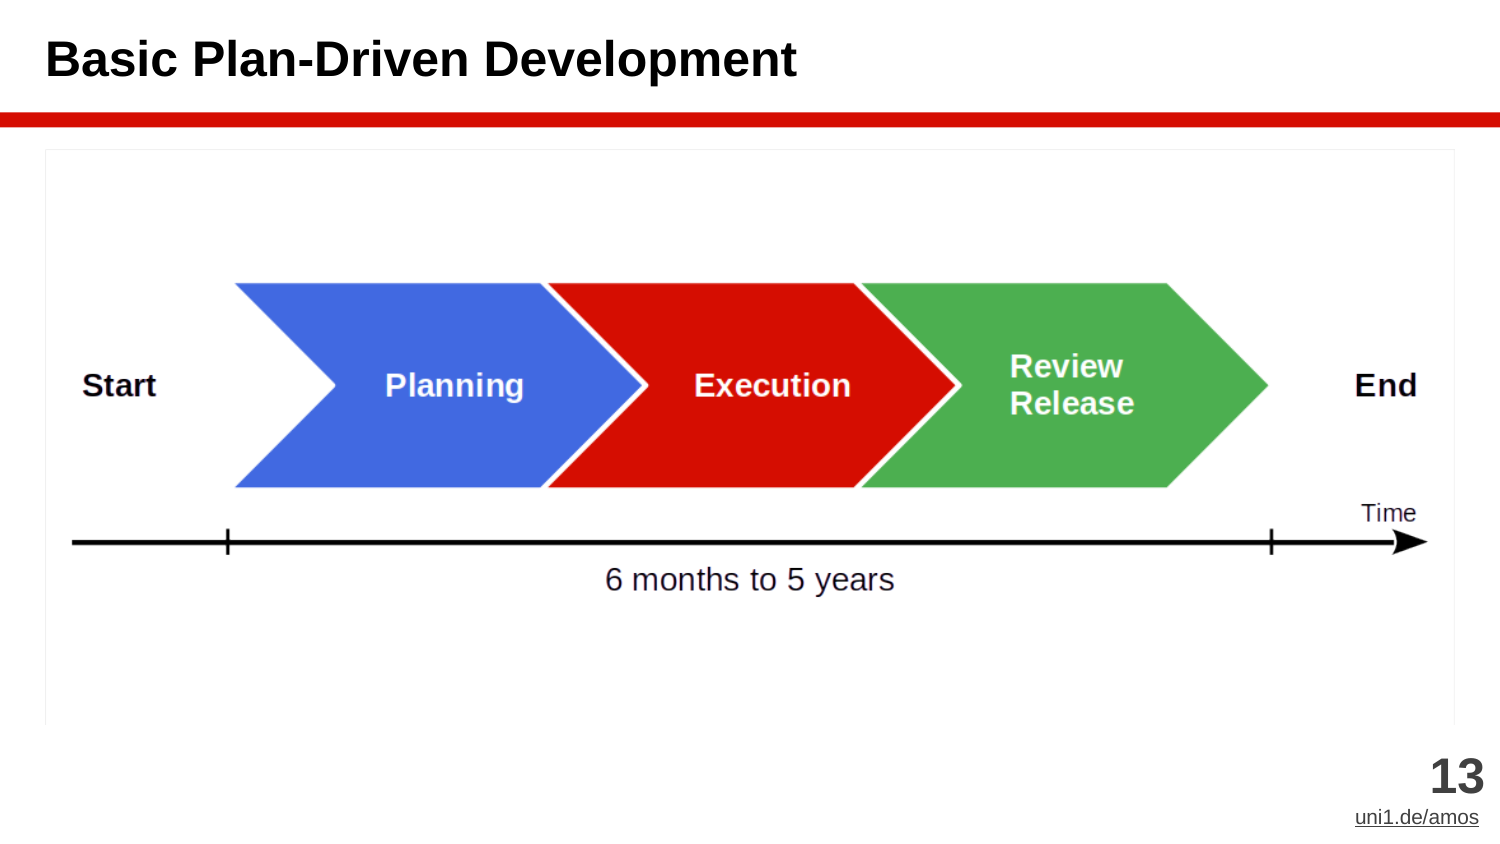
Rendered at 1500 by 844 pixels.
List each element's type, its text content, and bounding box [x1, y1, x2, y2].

picture [44, 149, 1456, 725]
slide_number ‹#› uni1.de/amos [1200, 693, 1500, 844]
title Basic Plan-Driven Development [0, 0, 1500, 113]
